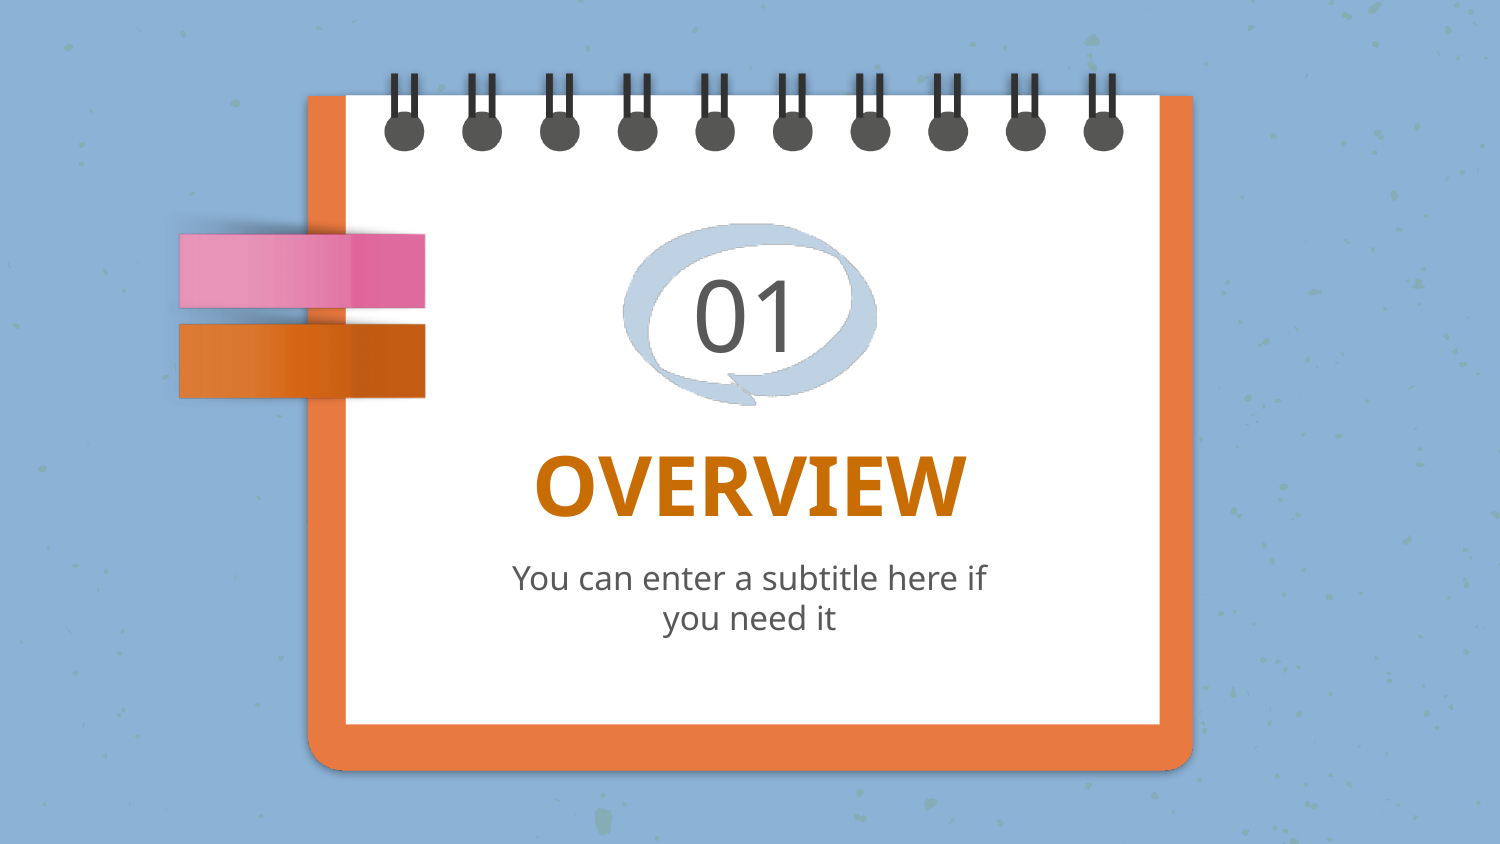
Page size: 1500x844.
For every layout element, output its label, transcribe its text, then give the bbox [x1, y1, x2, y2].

subtitle You can enter a subtitle here if you need it [481, 542, 1018, 673]
title OVERVIEW [438, 418, 1062, 553]
picture [136, 73, 1193, 771]
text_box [130, 70, 1198, 778]
